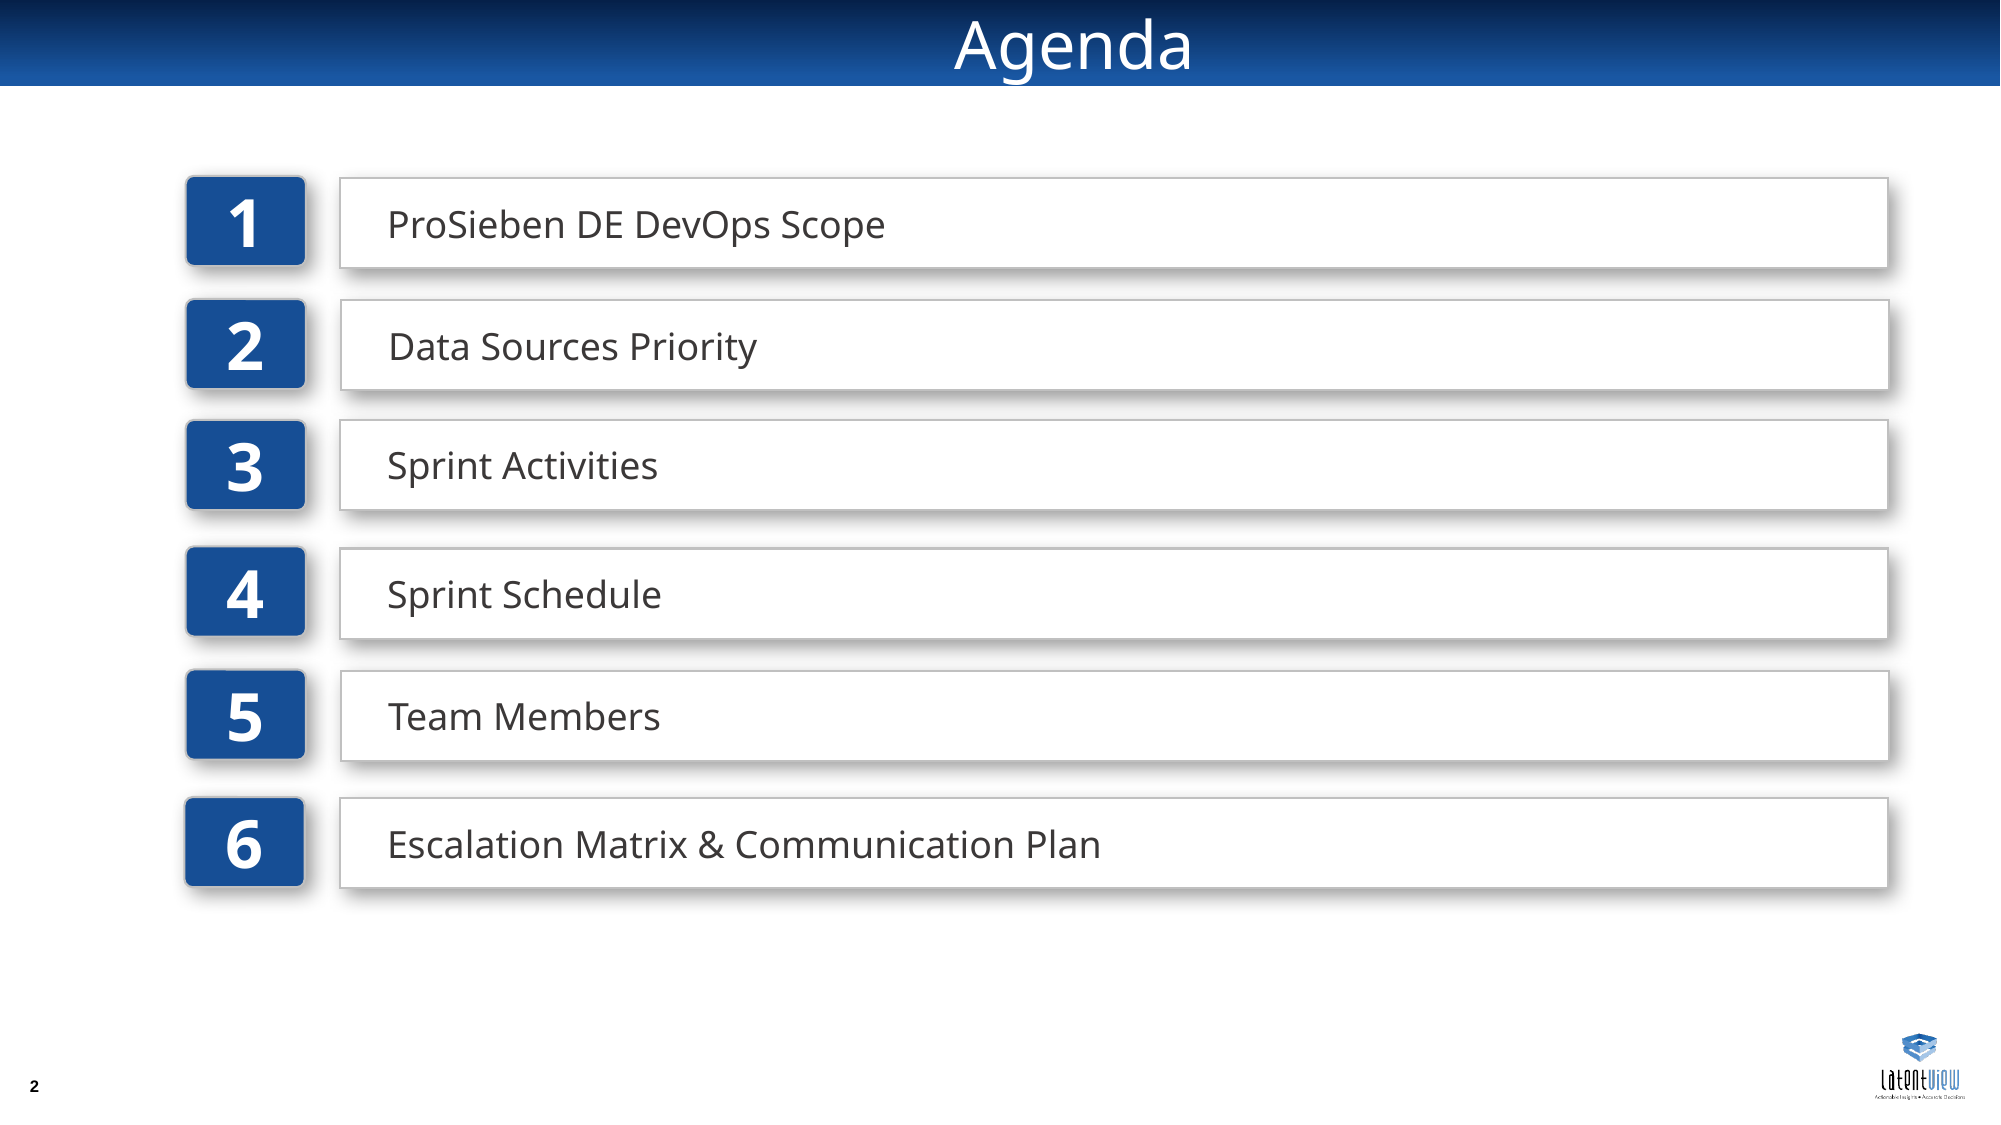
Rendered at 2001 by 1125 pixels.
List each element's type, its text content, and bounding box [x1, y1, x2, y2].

text_box 2 [185, 298, 306, 390]
text_box 4 [185, 546, 306, 637]
text_box Sprint Schedule [339, 548, 1888, 639]
text_box Team Members [340, 670, 1889, 761]
text_box 1 [185, 175, 306, 267]
text_box 6 [184, 797, 305, 888]
text_box Escalation Matrix & Communication Plan [339, 798, 1888, 889]
text_box Data Sources Priority [340, 299, 1889, 391]
text_box Sprint Activities [339, 419, 1888, 511]
picture [1860, 1024, 1980, 1109]
text_box 3 [185, 419, 306, 511]
title Agenda [0, 1, 2000, 84]
text_box 5 [185, 669, 306, 760]
text_box ProSieben DE DevOps Scope [339, 177, 1888, 269]
